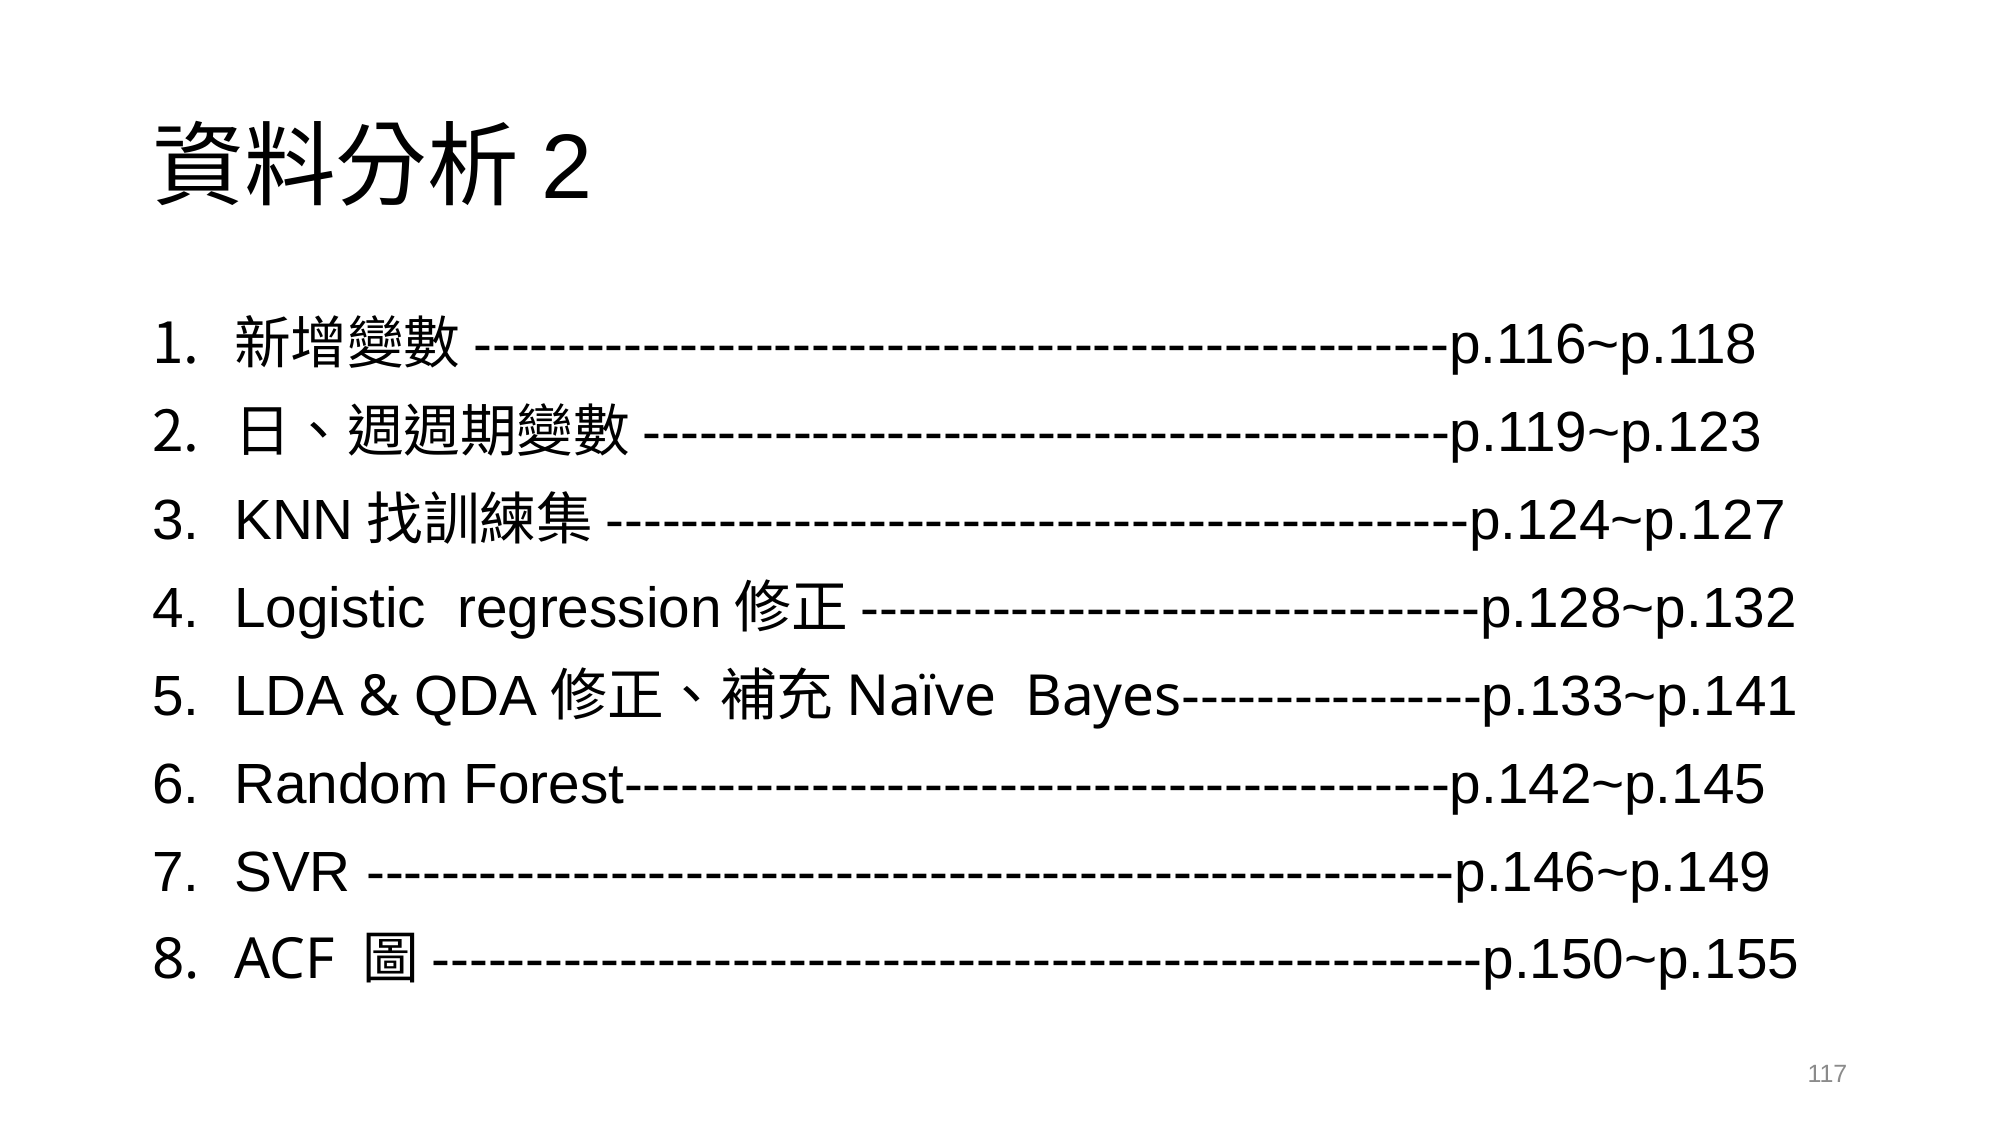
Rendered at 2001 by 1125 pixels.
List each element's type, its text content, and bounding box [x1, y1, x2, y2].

list 新增變數----------------------------------------------------p.116~p.118 日、週週期變數-------------------------------------------p.119~p.123 KNN找訓練集----------------------------------------------p.124~p.127 Logistic regression修正---------------------------------p.128~p.132 LDA & QDA修正、補充Naïve Bayes----------------p.133~p.141 Random Forest--------------------------------------------p.142~p.145 SVR ----------------------------------------------------------p.146~p.149 ACF 圖--------------------------------------------------------p.150~p.155 [137, 299, 1863, 1066]
slide_number 117 [1412, 1042, 1863, 1103]
title 資料分析2 [137, 59, 1863, 278]
